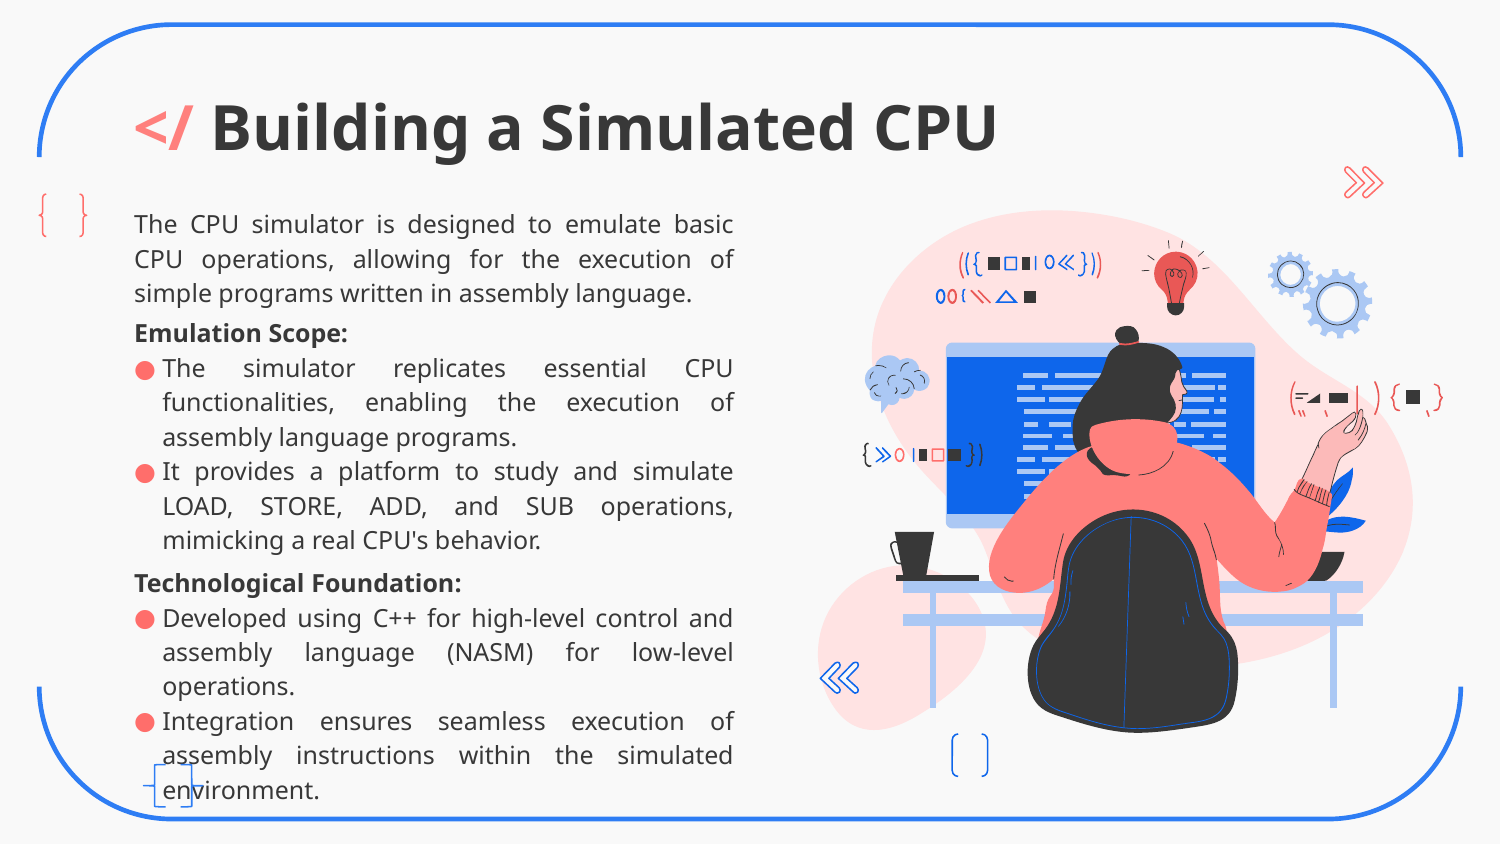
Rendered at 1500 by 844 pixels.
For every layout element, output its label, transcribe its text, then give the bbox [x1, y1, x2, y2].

title </ Building a Simulated CPU [118, 72, 1383, 167]
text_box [812, 210, 1444, 734]
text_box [820, 166, 1384, 694]
subtitle The CPU simulator is designed to emulate basic CPU operations, allowing for the execution of simple programs written in assembly language. Emulation Scope: The simulator replicates essential CPU functionalities, enabling the execution of assembly language programs. It provides a platform to study and simulate LOAD, STORE, ADD, and SUB operations, mimicking a real CPU's behavior. Technological Foundation: Developed using C++ for high-level control and assembly language (NASM) for low-level operations. Integration ensures seamless execution of assembly instructions within the simulated environment. [119, 189, 750, 745]
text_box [143, 764, 203, 808]
